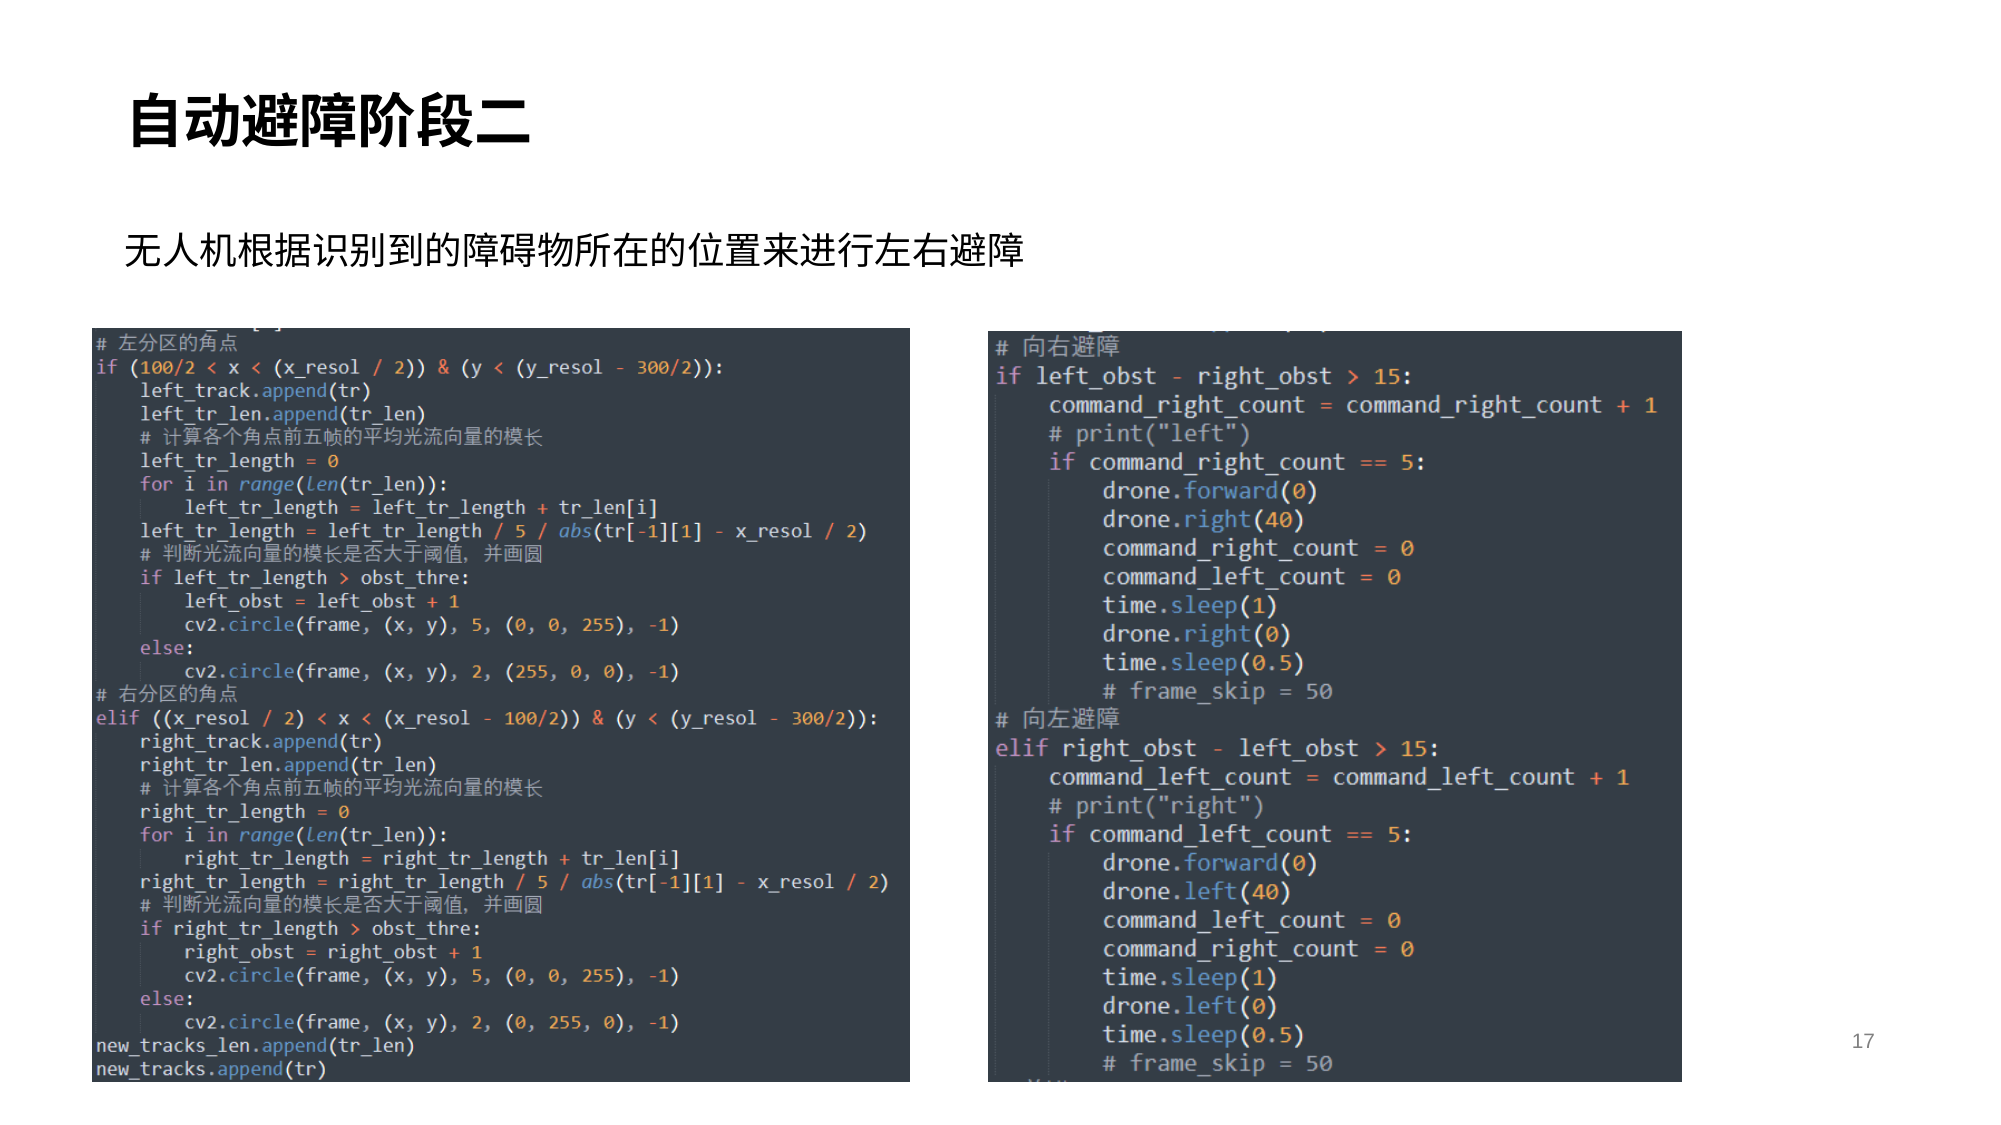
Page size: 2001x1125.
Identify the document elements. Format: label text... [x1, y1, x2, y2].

text_box 无人机根据识别到的障碍物所在的位置来进行左右避障 [109, 219, 1108, 280]
picture [988, 331, 1682, 1082]
slide_number 17 [1682, 1022, 1890, 1057]
title 自动避障阶段二 [109, 0, 1890, 163]
picture [92, 328, 910, 1082]
